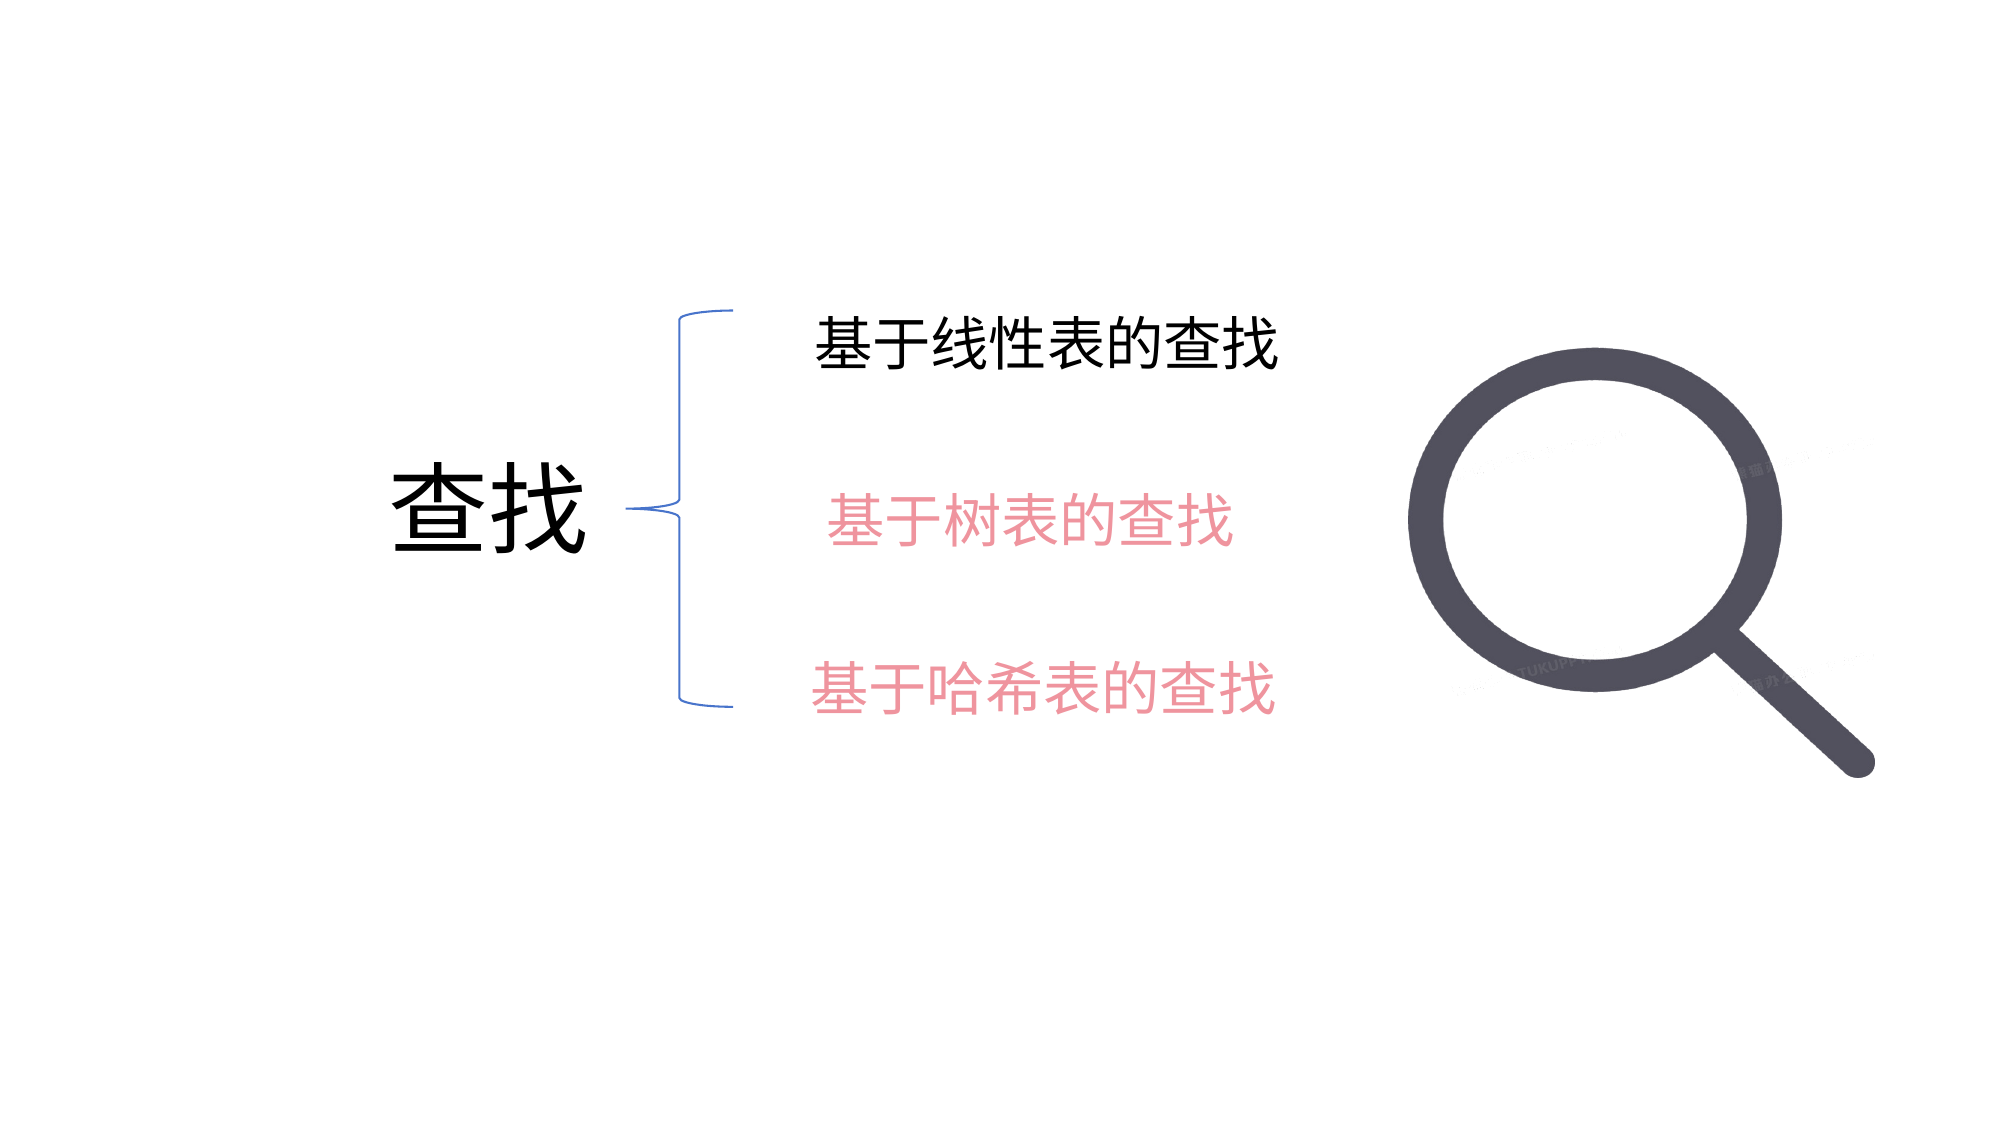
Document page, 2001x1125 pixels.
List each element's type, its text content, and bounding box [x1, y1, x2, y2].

text_box 查找 [373, 439, 608, 563]
text_box [625, 309, 734, 708]
text_box 基于哈希表的查找 [795, 644, 1324, 730]
picture [1408, 346, 1875, 778]
text_box 基于线性表的查找 [799, 299, 1466, 385]
text_box 基于树表的查找 [811, 476, 1287, 562]
